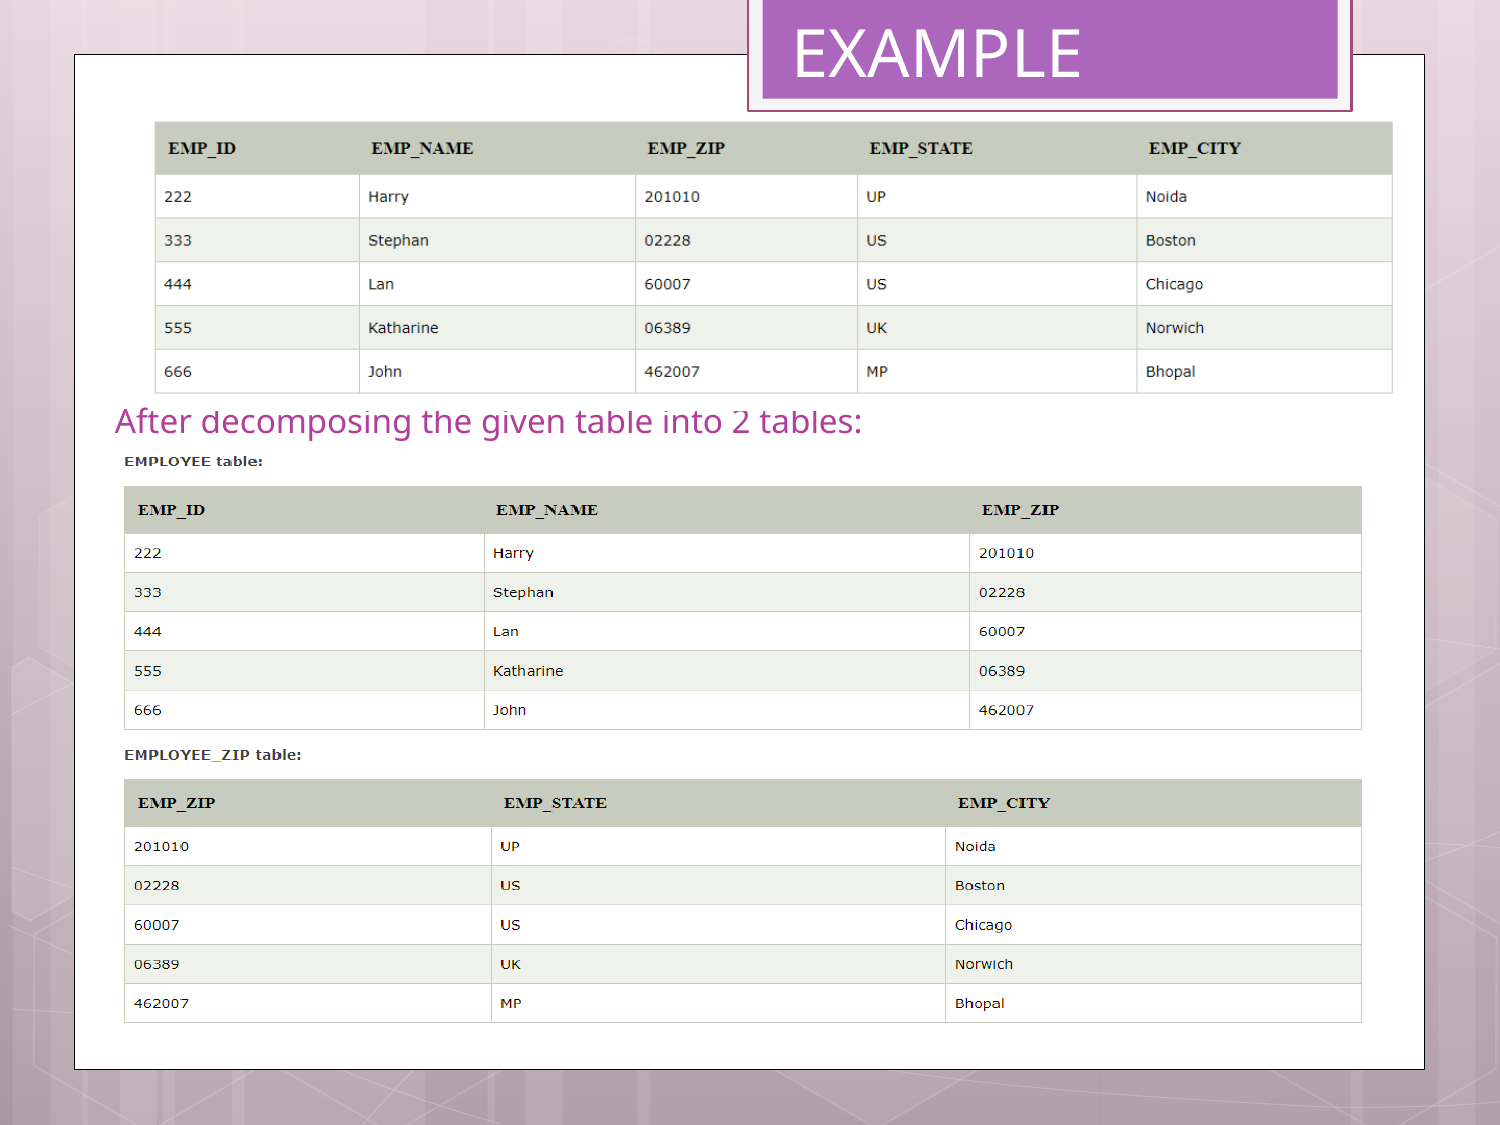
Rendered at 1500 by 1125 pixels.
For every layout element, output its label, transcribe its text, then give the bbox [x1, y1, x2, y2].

picture [147, 113, 1407, 411]
list After decomposing the given table into 2 tables: [88, 113, 1424, 1035]
picture [123, 455, 1371, 1024]
text_box EXAMPLE [776, 2, 1164, 98]
